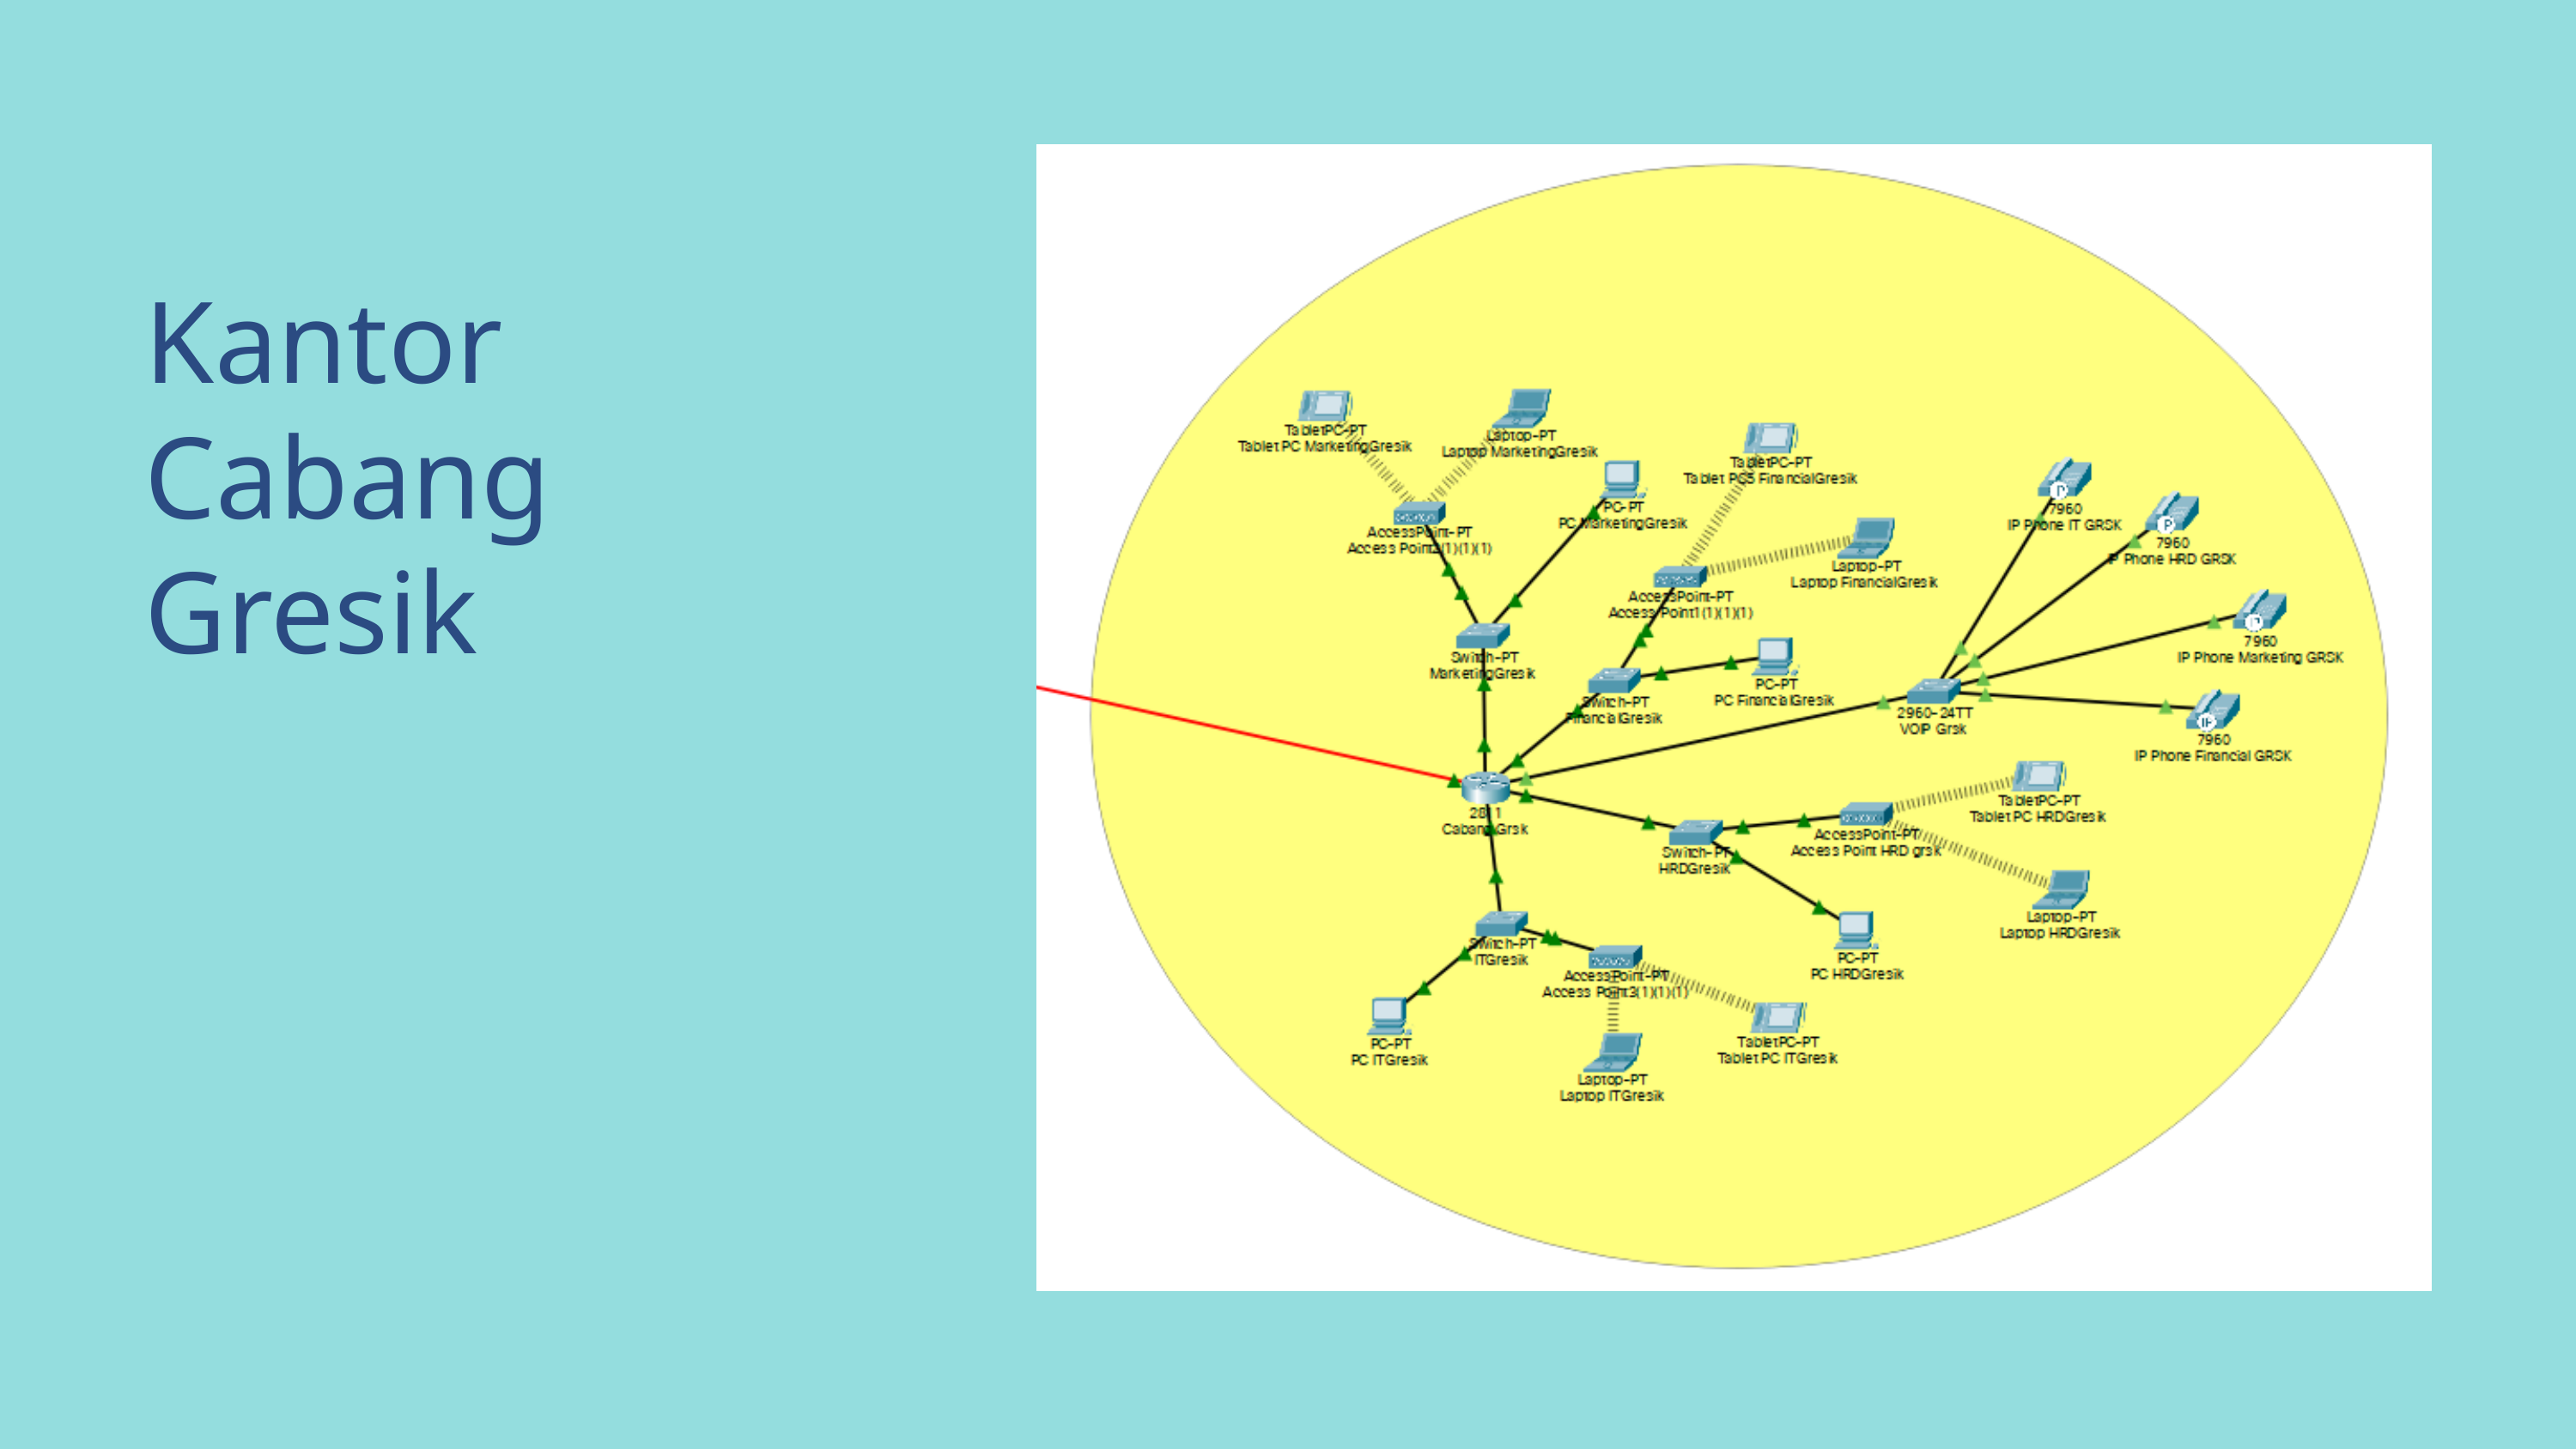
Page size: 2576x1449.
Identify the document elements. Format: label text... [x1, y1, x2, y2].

picture [1036, 144, 2432, 1291]
text_box Kantor Cabang Gresik [144, 270, 665, 676]
